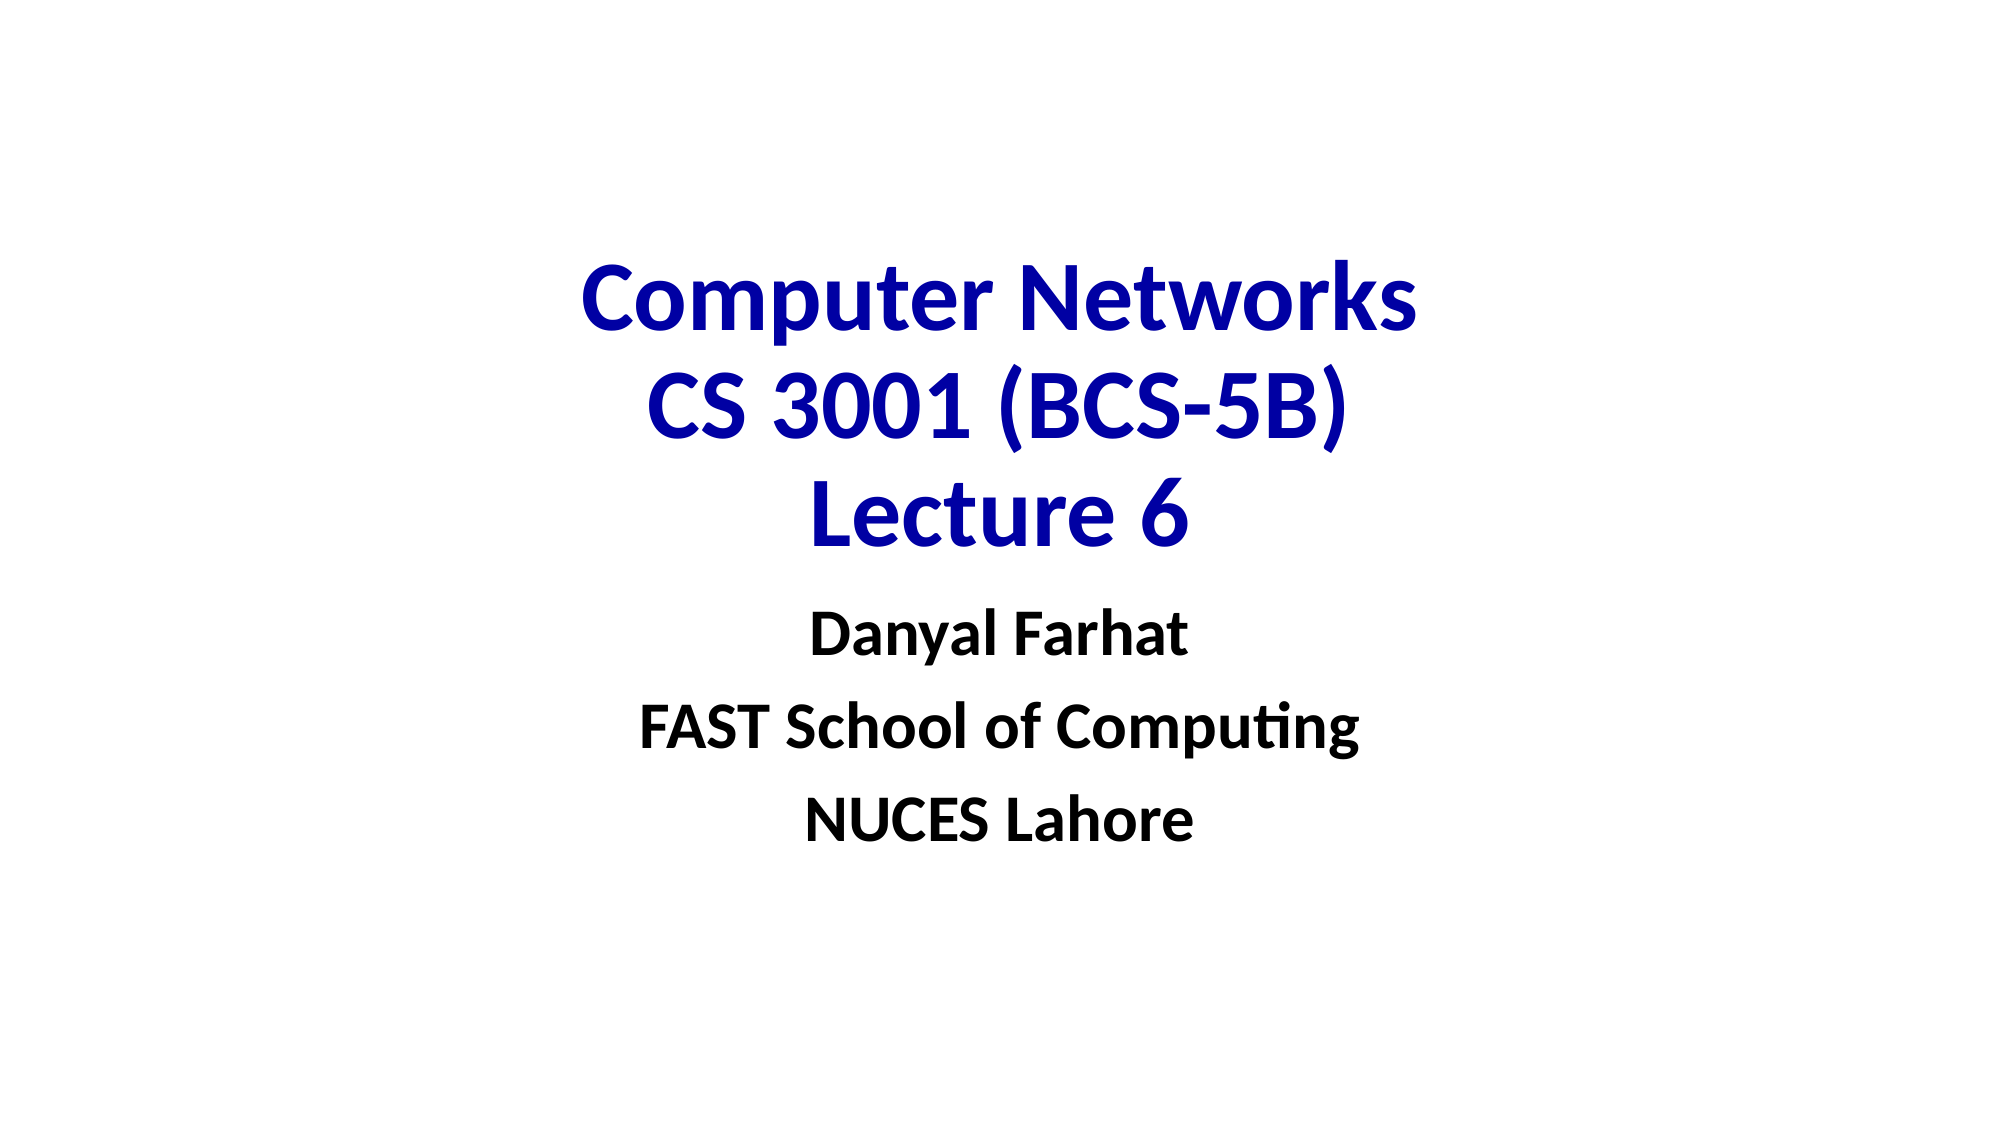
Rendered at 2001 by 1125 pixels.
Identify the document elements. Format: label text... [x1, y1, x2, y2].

subtitle Danyal Farhat FAST School of Computing NUCES Lahore [249, 590, 1750, 863]
title Computer Networks CS 3001 (BCS-5B) Lecture 6 [249, 184, 1750, 576]
